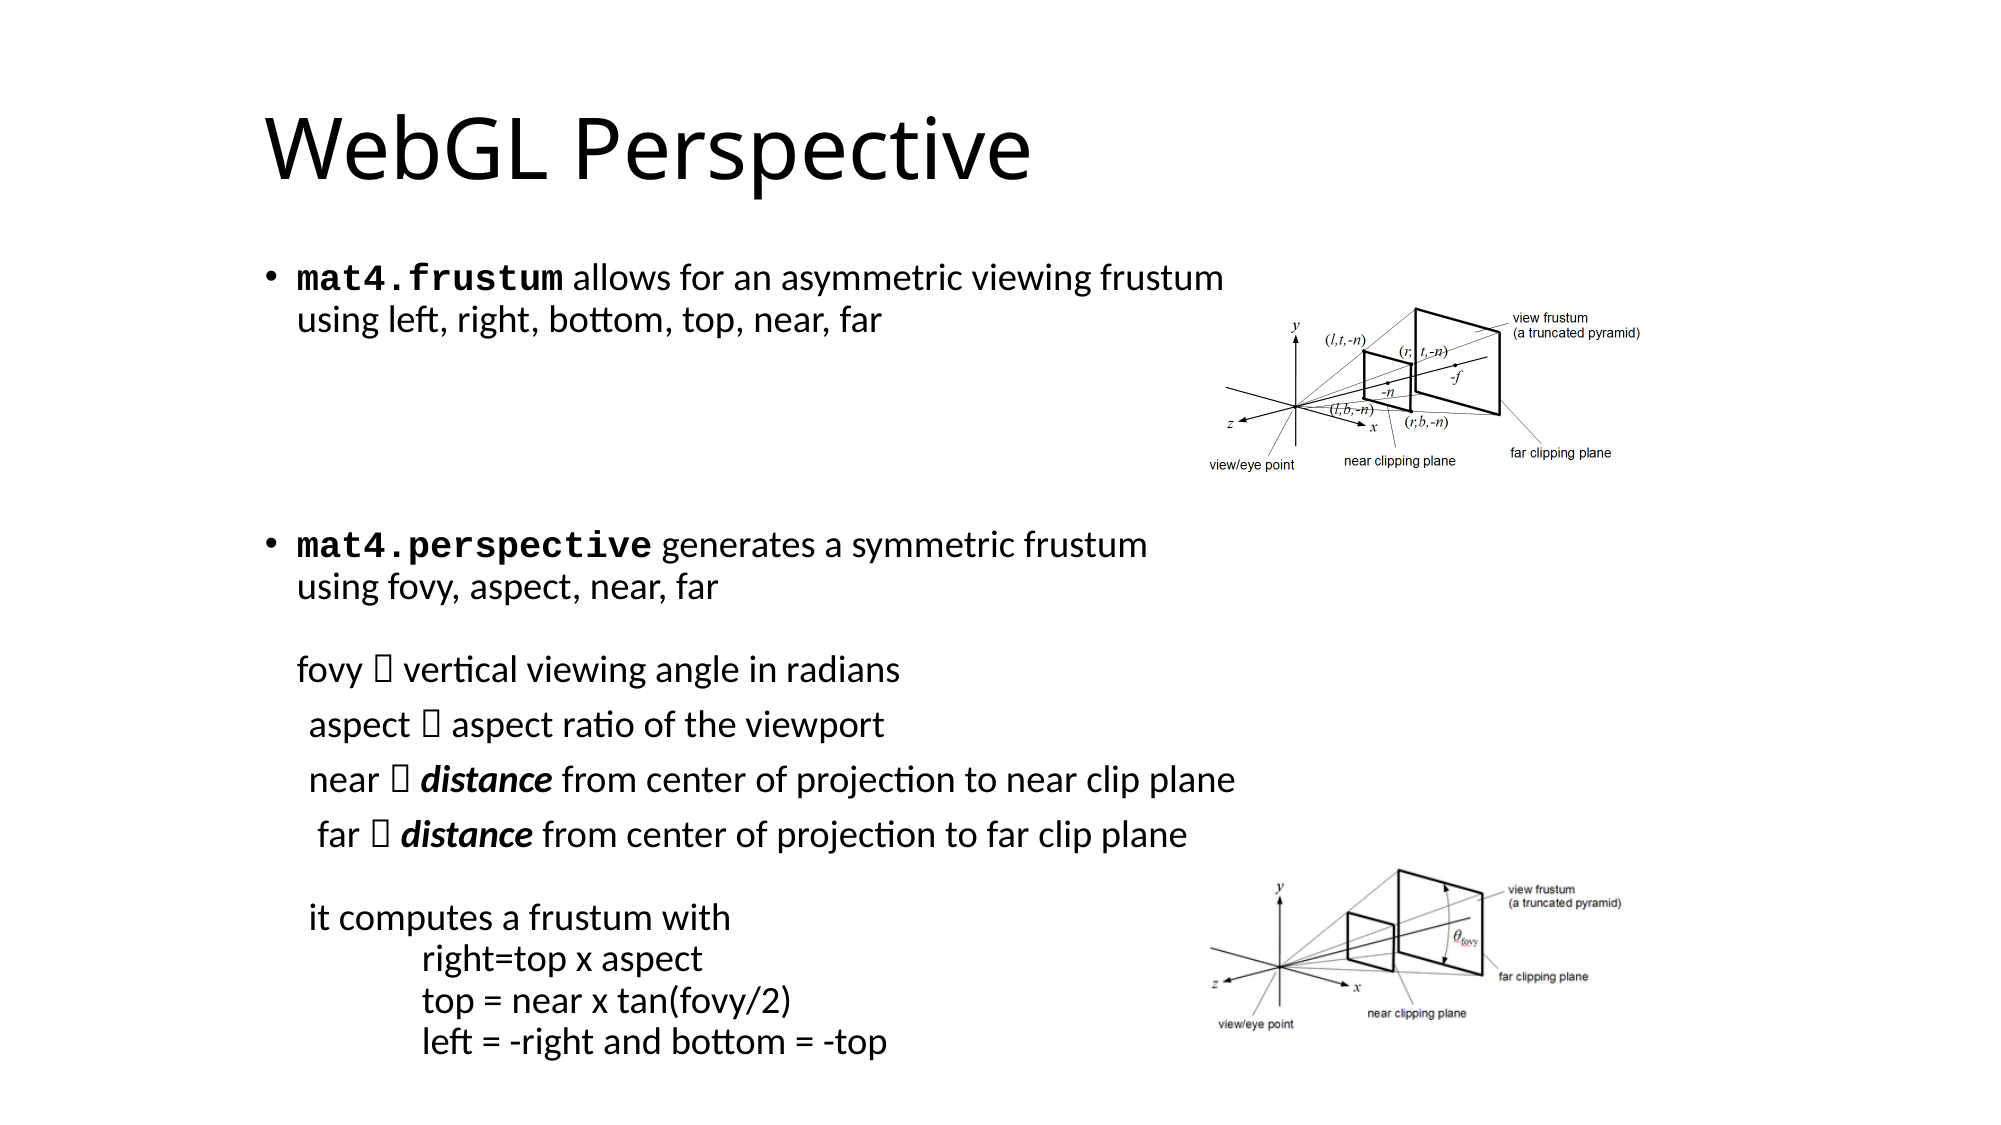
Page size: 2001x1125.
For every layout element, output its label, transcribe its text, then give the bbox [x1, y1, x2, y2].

list mat4.frustum allows for an asymmetric viewing frustum using left, right, bottom, top, near, far mat4.perspective generates a symmetric frustum using fovy, aspect, near, far fovy  vertical viewing angle in radians aspect  aspect ratio of the viewport near  distance from center of projection to near clip plane far  distance from center of projection to far clip plane it computes a frustum with right=top x aspect top = near x tan(fovy/2) left = -right and bottom = -top [249, 249, 1675, 1079]
picture [1193, 295, 1648, 487]
title WebGL Perspective [249, 77, 1712, 228]
picture [1193, 856, 1645, 1046]
